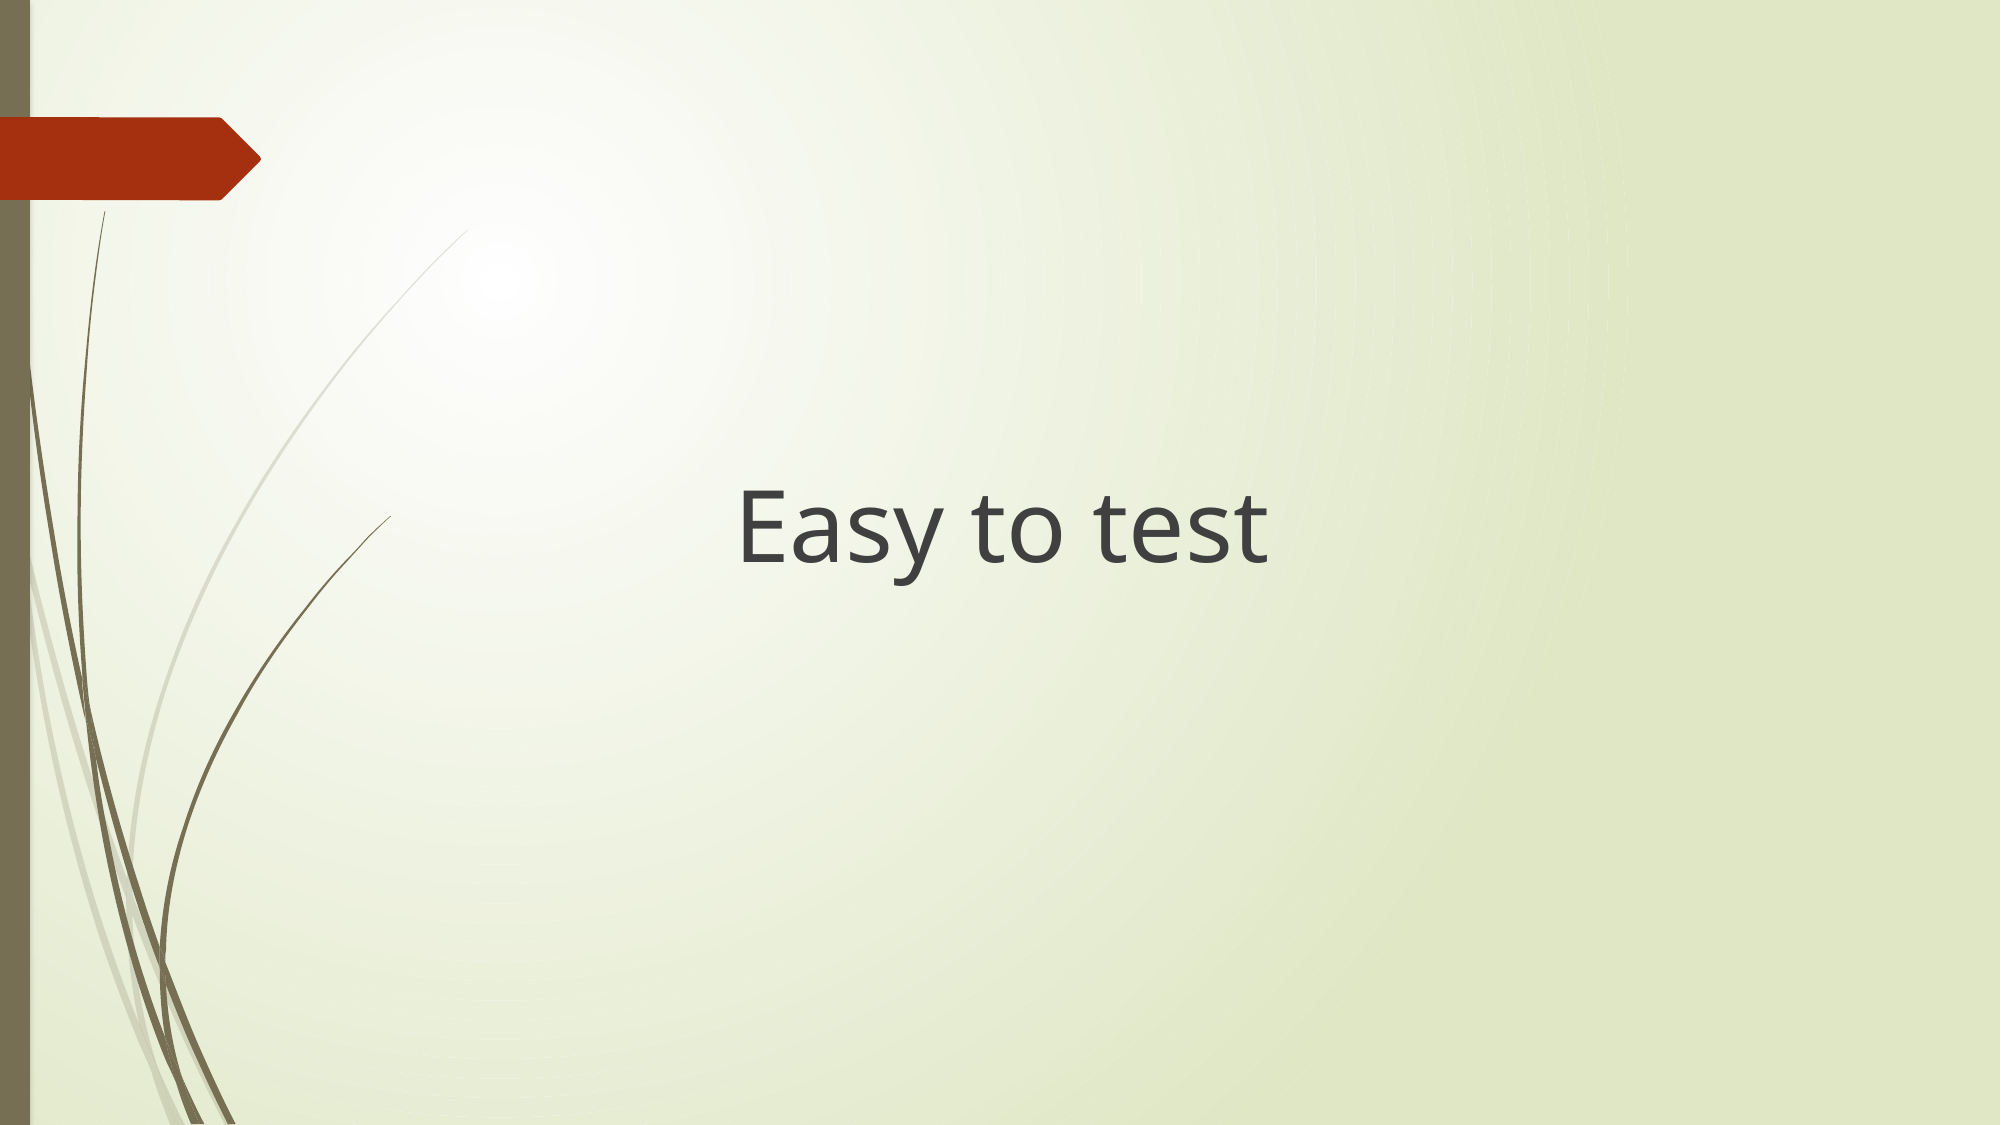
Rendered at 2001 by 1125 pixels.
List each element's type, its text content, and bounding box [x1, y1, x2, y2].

list Easy to test [149, 455, 1849, 733]
